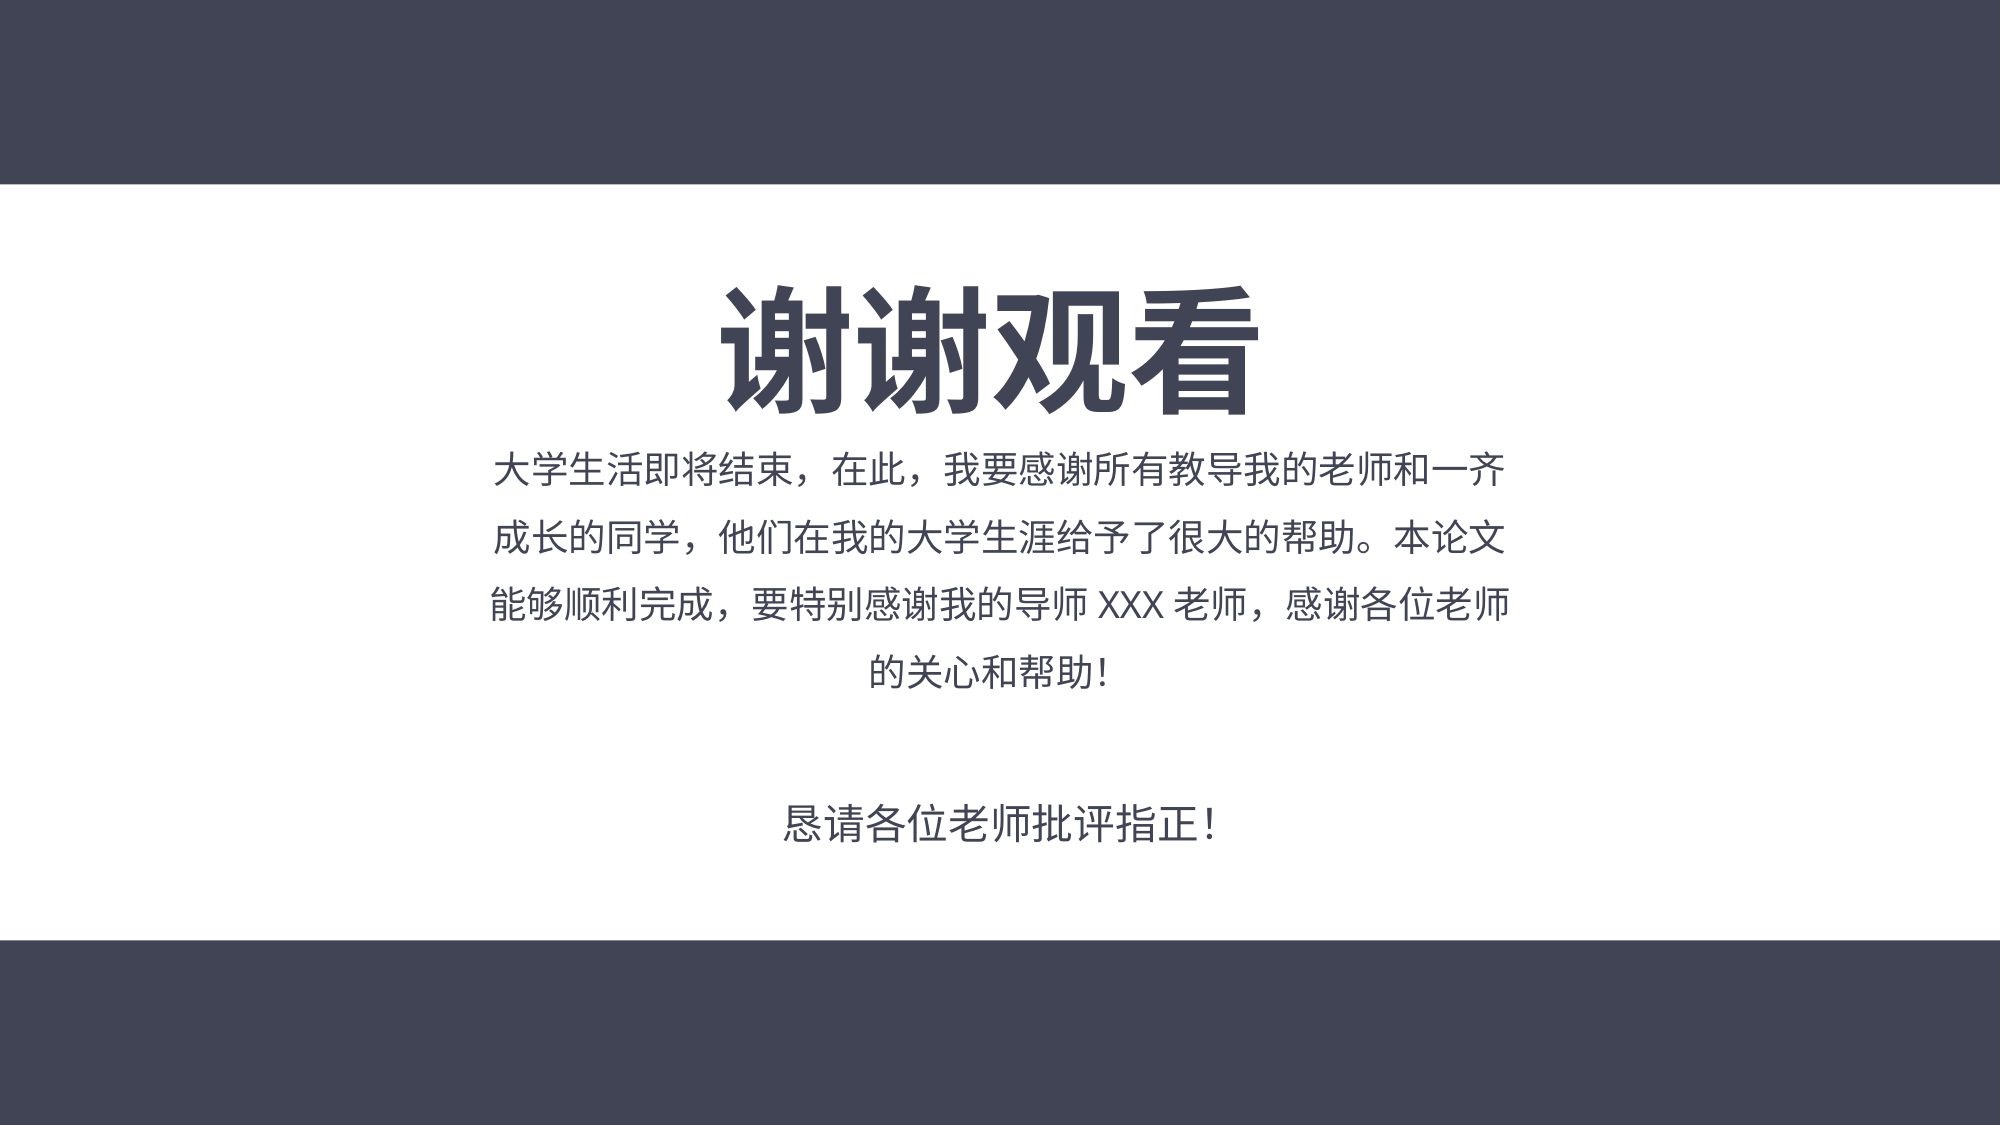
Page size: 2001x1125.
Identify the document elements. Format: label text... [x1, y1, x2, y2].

text_box [0, 0, 2000, 185]
text_box 谢谢观看 [708, 185, 1292, 416]
text_box 恳请各位老师批评指正！ [773, 765, 1274, 856]
text_box 大学生活即将结束，在此，我要感谢所有教导我的老师和一齐成长的同学，他们在我的大学生涯给予了很大的帮助。本论文能够顺利完成，要特别感谢我的导师XXX老师，感谢各位老师的关心和帮助！ [471, 416, 1528, 702]
text_box [0, 940, 2000, 1125]
